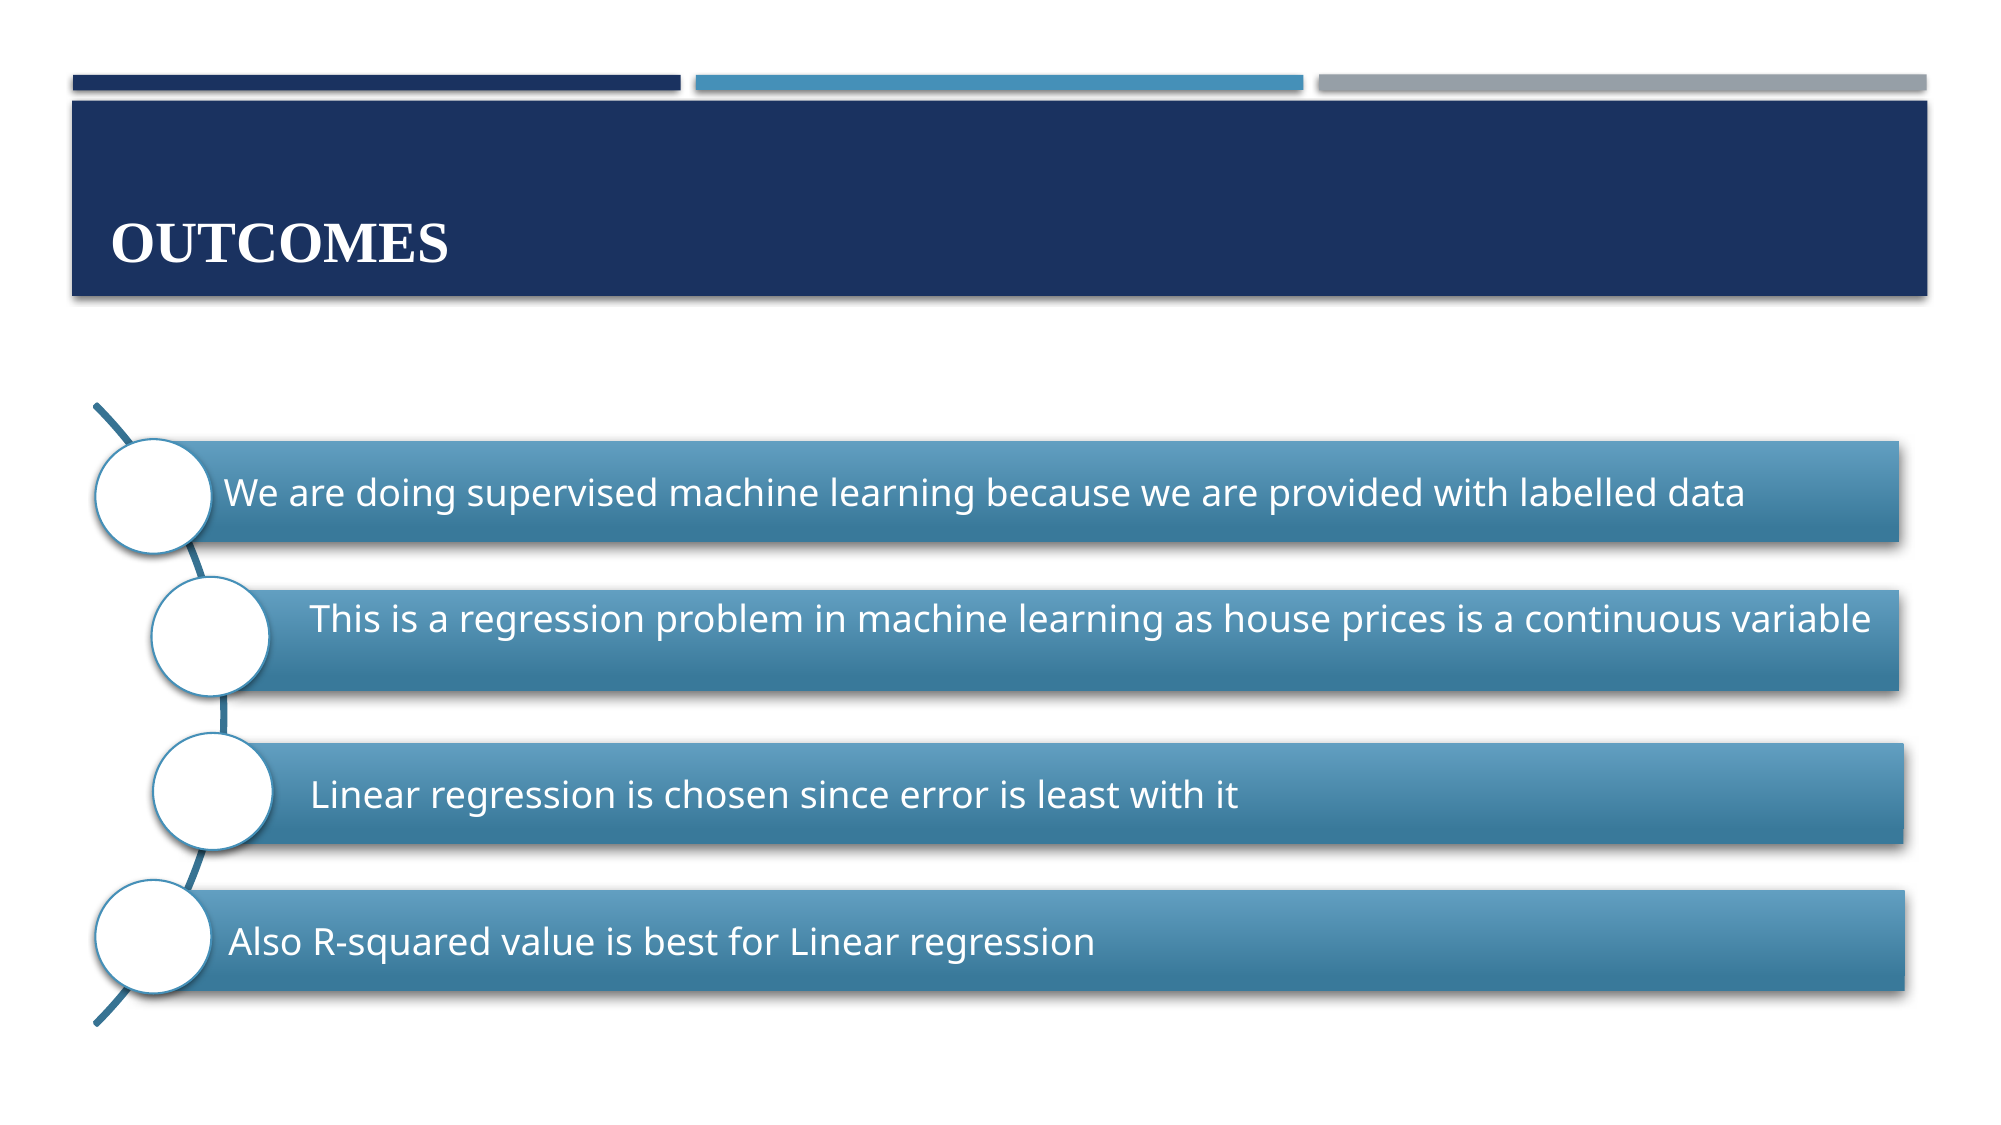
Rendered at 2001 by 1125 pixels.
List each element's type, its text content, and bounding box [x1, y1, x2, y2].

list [94, 388, 1906, 1042]
title outcomes [95, 115, 1905, 282]
